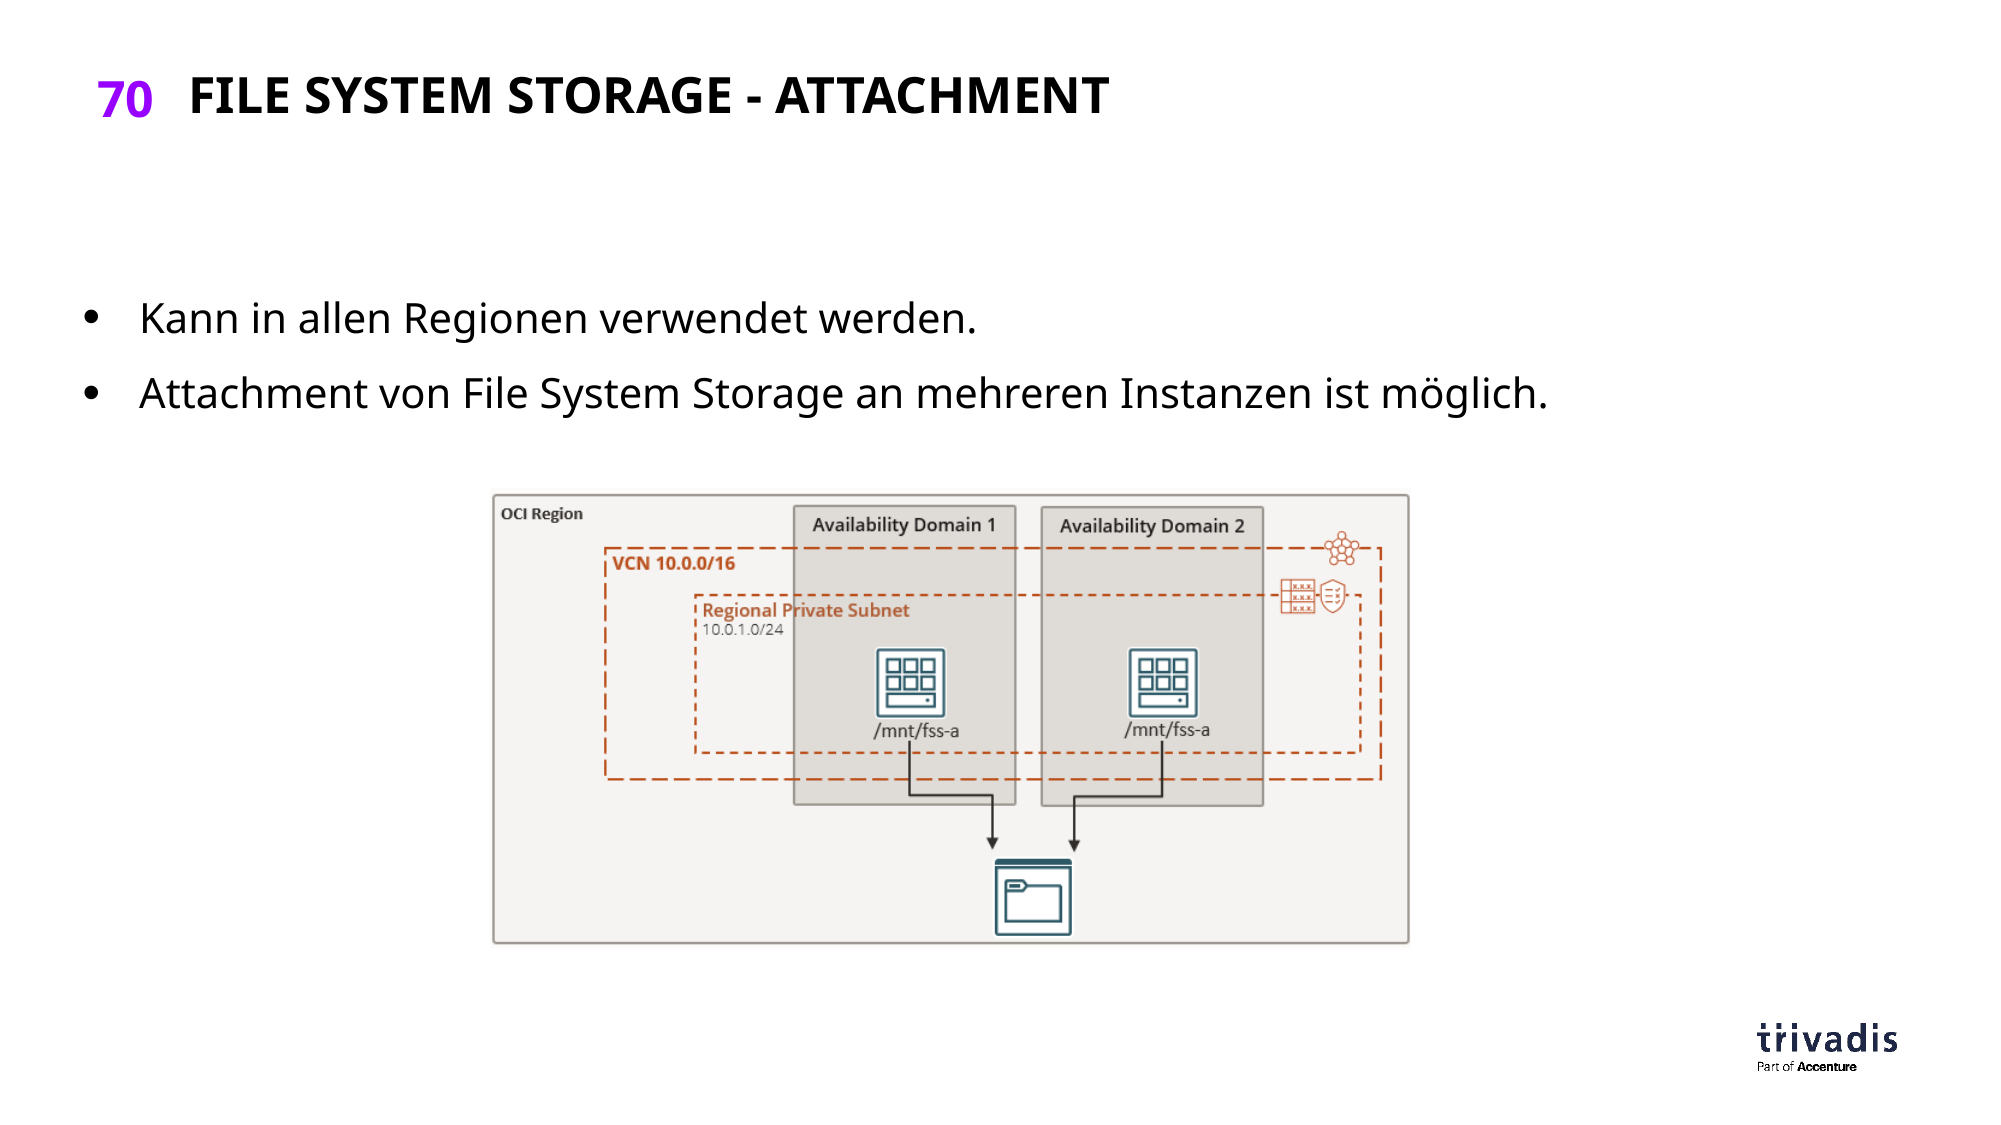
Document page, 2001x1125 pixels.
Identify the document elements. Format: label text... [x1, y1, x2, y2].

picture [489, 488, 1411, 948]
picture [1757, 1062, 1897, 1071]
list Kann in allen Regionen verwendet werden. Attachment von File System Storage an mehreren Instanzen ist möglich. [65, 284, 1933, 1062]
title File system storage - attachment [170, 63, 1933, 136]
